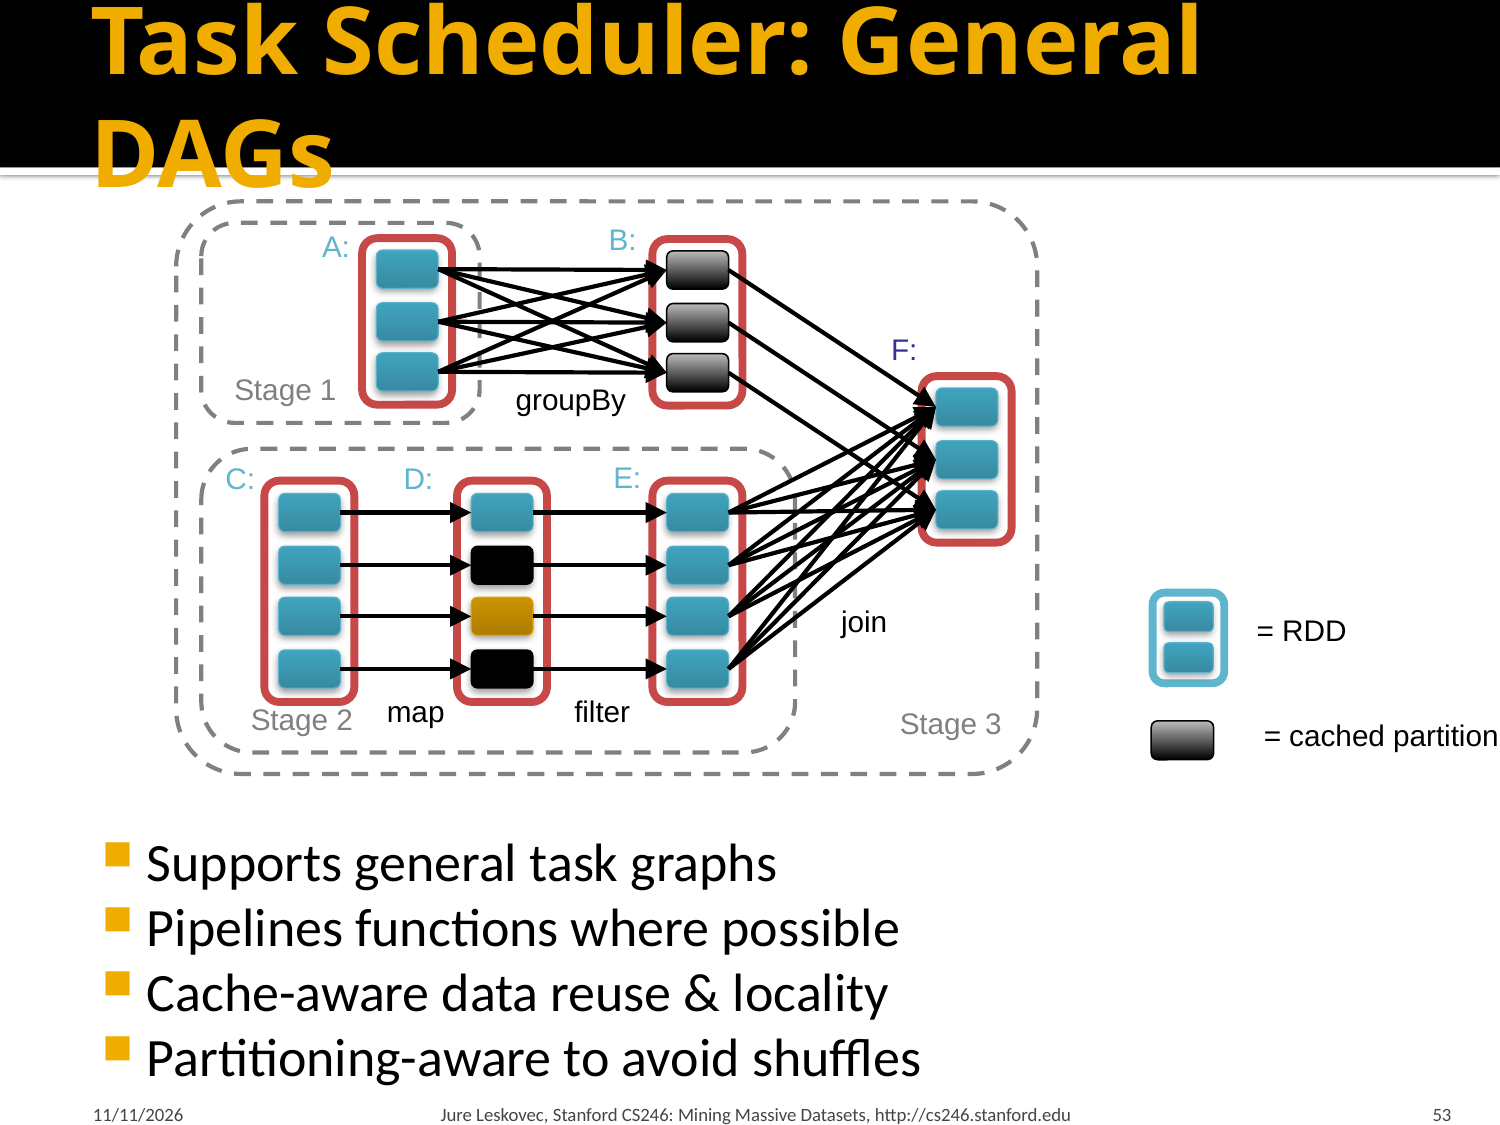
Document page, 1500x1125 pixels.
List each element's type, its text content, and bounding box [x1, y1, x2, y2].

list Supports general task graphs Pipelines functions where possible Cache-aware data reuse & locality Partitioning-aware to avoid shuffles [75, 812, 1425, 1096]
footer Jure Leskovec, Stanford CS246: Mining Massive Datasets, http://cs246.stanford.edu [433, 1080, 1337, 1125]
slide_number 53 [1345, 1080, 1467, 1125]
title Task Scheduler: General DAGs [75, 12, 1425, 175]
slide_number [75, 1080, 425, 1125]
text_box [176, 201, 1500, 774]
